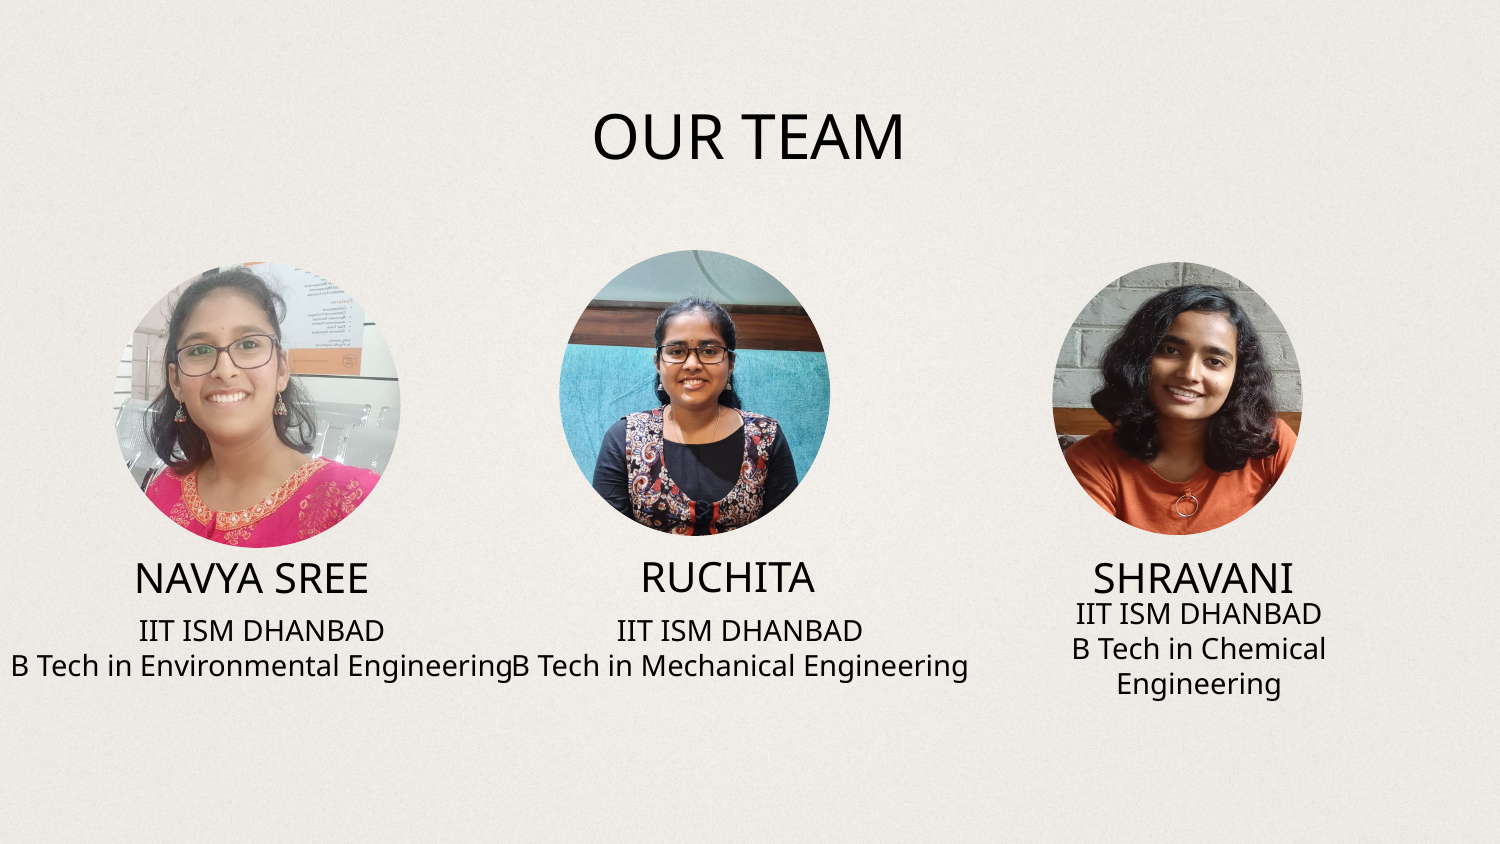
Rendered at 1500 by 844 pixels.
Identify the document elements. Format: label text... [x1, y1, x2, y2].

text_box IIT ISM DHANBAD B Tech in Mechanical Engineering [638, 604, 1055, 690]
title SHRAVANI [1043, 547, 1344, 606]
picture [559, 249, 831, 537]
subtitle IIT ISM DHANBAD B Tech in Chemical Engineering [1010, 601, 1388, 695]
picture [1052, 261, 1303, 536]
title OUR TEAM [118, 88, 1382, 182]
title NAVYA SREE [101, 547, 402, 604]
text_box IIT ISM DHANBAD B Tech in Environmental Engineering [0, 604, 638, 690]
title RUCHITA [577, 547, 878, 604]
picture [113, 261, 401, 549]
